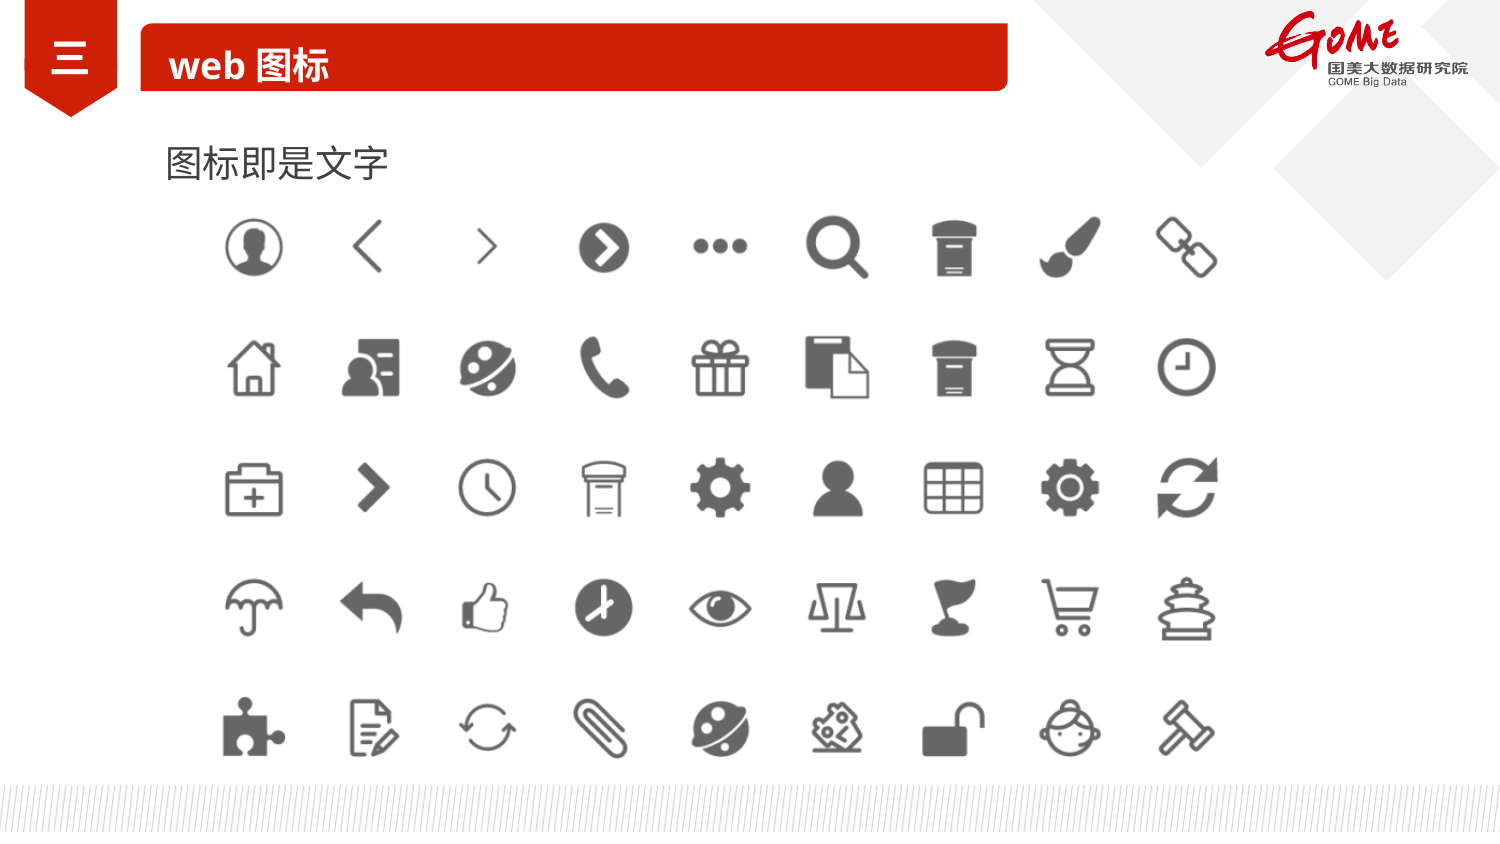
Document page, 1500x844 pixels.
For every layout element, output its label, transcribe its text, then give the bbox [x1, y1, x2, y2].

text_box 三 [34, 0, 107, 90]
picture [1265, 11, 1468, 87]
text_box web图标 [153, 11, 1141, 95]
picture [213, 205, 1231, 771]
text_box 图标即是文字 [150, 132, 406, 193]
